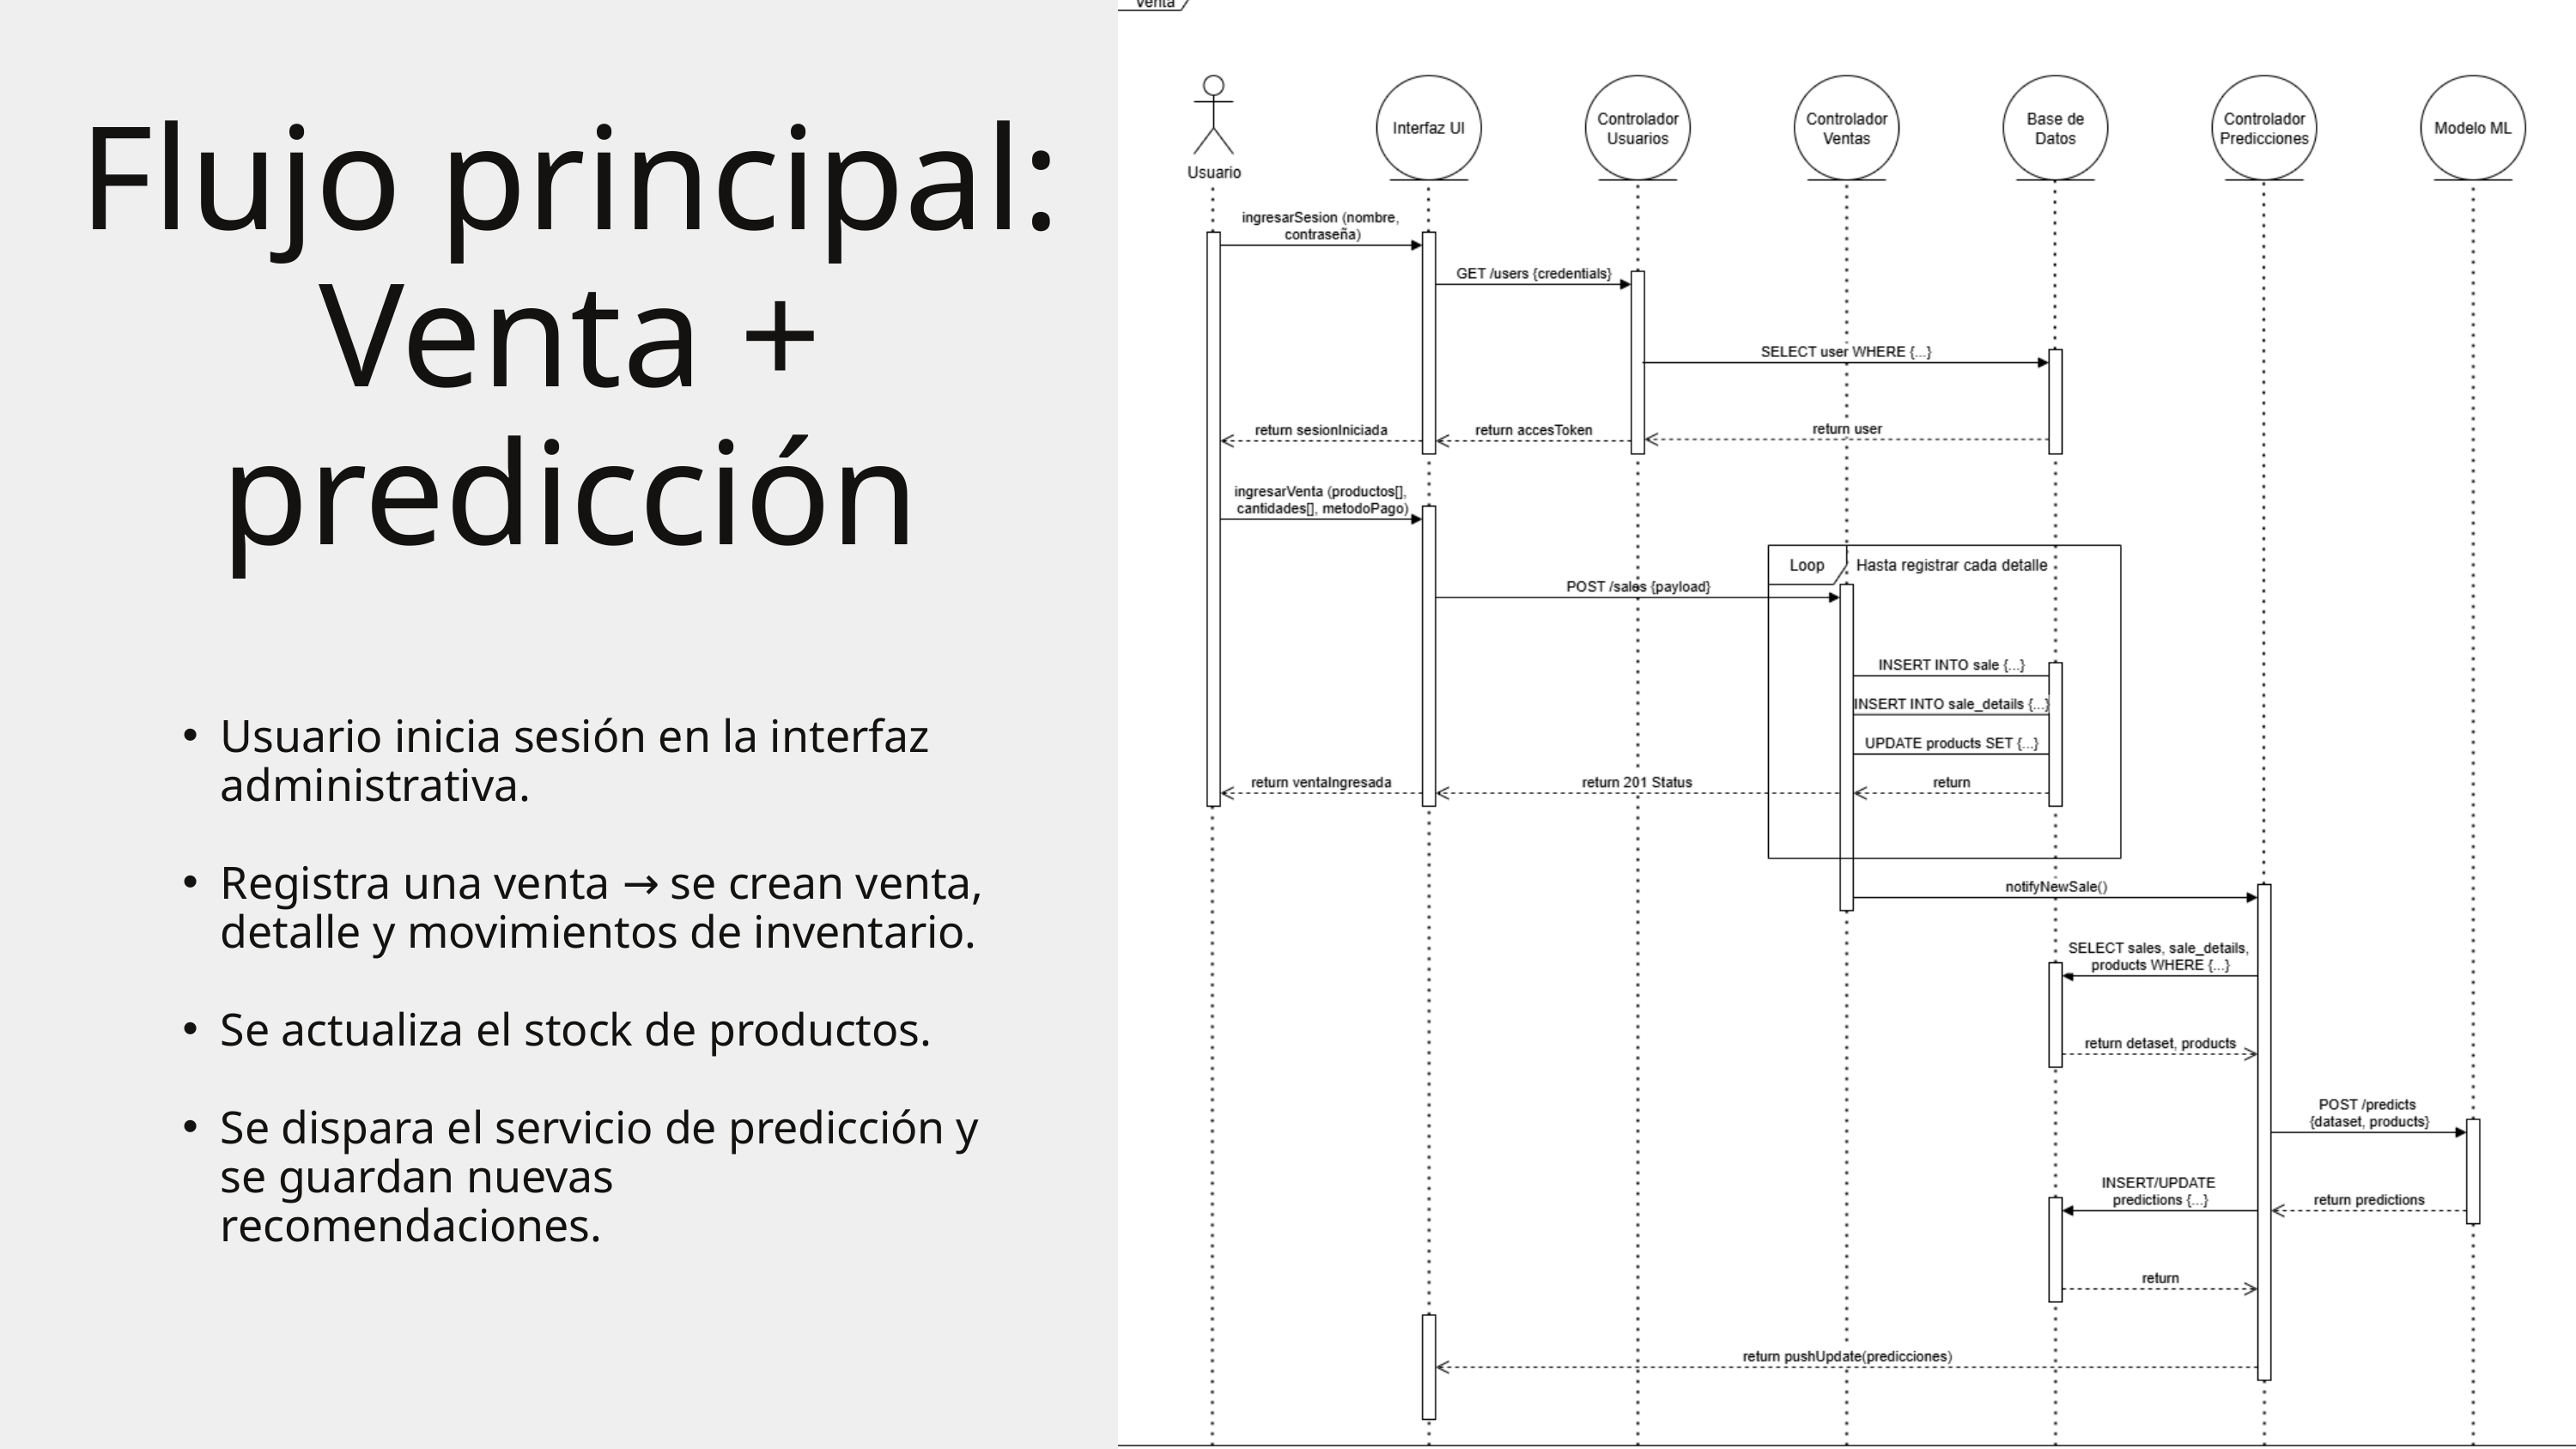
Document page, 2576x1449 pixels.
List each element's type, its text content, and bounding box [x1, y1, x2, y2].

text_box Usuario inicia sesión en la interfaz administrativa. Registra una venta → se crean venta, detalle y movimientos de inventario. Se actualiza el stock de productos. Se dispara el servicio de predicción y se guardan nuevas recomendaciones. [144, 712, 998, 1300]
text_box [69, 94, 1072, 675]
text_box [1118, 0, 2576, 1449]
